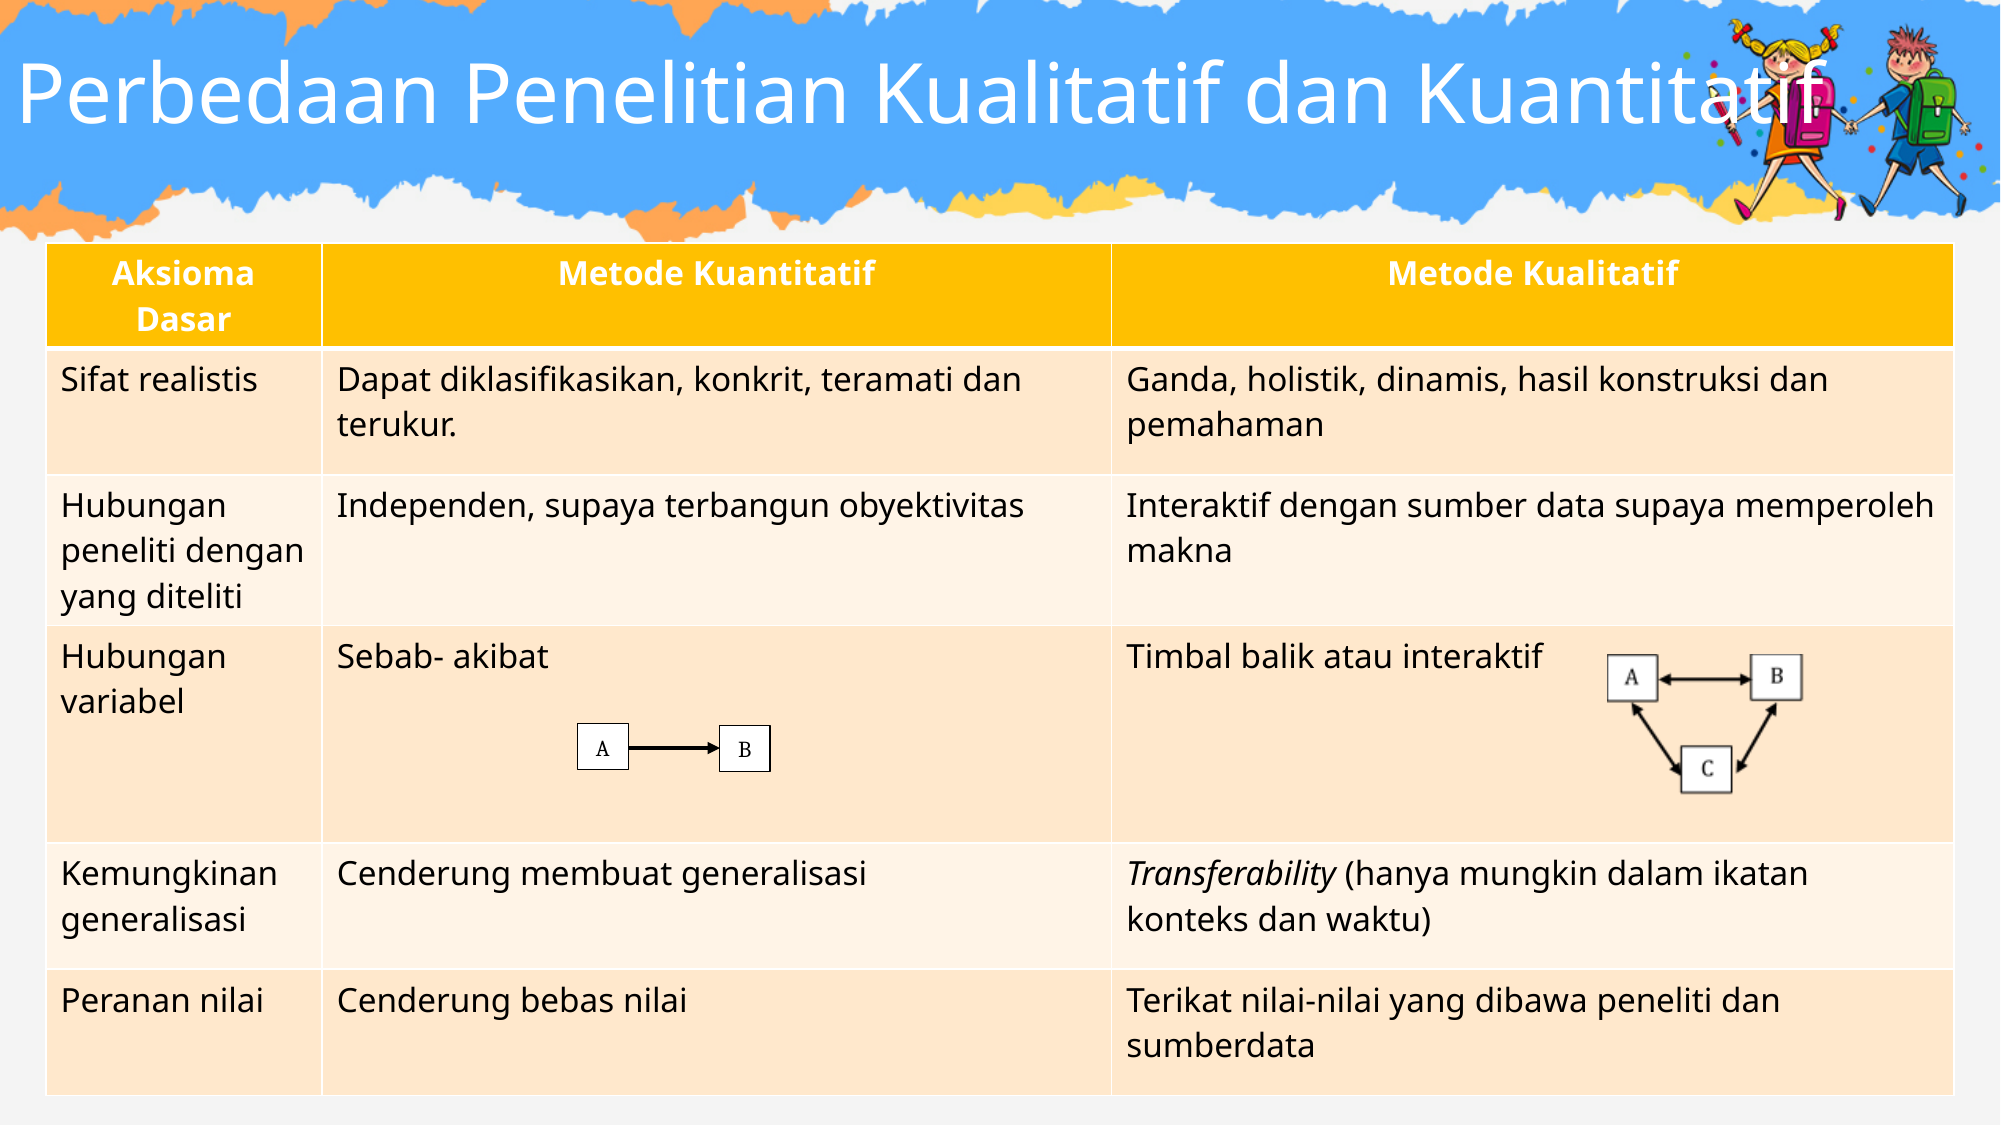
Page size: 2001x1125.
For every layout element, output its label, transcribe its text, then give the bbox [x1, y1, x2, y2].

table_cell Dapat diklasifikasikan, konkrit, teramati dan terukur. [323, 351, 1111, 474]
table_cell Interaktif dengan sumber data supaya memperoleh makna [1112, 476, 1953, 625]
table_cell Sebab- akibat [323, 626, 1111, 842]
table_header Aksioma Dasar [47, 244, 321, 346]
table_header Metode Kualitatif [1112, 244, 1953, 346]
table_cell Kemungkinan generalisasi [47, 844, 321, 968]
picture [0, 0, 2001, 1125]
table_cell Peranan nilai [47, 970, 321, 1095]
table_cell Hubungan variabel [47, 626, 321, 842]
table_cell Ganda, holistik, dinamis, hasil konstruksi dan pemahaman [1112, 351, 1953, 474]
table_cell Terikat nilai-nilai yang dibawa peneliti dan sumberdata [1112, 970, 1953, 1095]
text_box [577, 723, 770, 772]
table_cell Hubungan peneliti dengan yang diteliti [47, 476, 321, 625]
table_cell Independen, supaya terbangun obyektivitas [323, 476, 1111, 625]
table_cell Sifat realistis [47, 351, 321, 474]
title Perbedaan Penelitian Kualitatif dan Kuantitatif [0, 0, 2000, 194]
table_cell Transferability (hanya mungkin dalam ikatan konteks dan waktu) [1112, 844, 1953, 968]
table_header Metode Kuantitatif [323, 244, 1111, 346]
table_cell Cenderung membuat generalisasi [323, 844, 1111, 968]
table_cell Cenderung bebas nilai [323, 970, 1111, 1095]
table_cell Timbal balik atau interaktif [1112, 626, 1953, 842]
